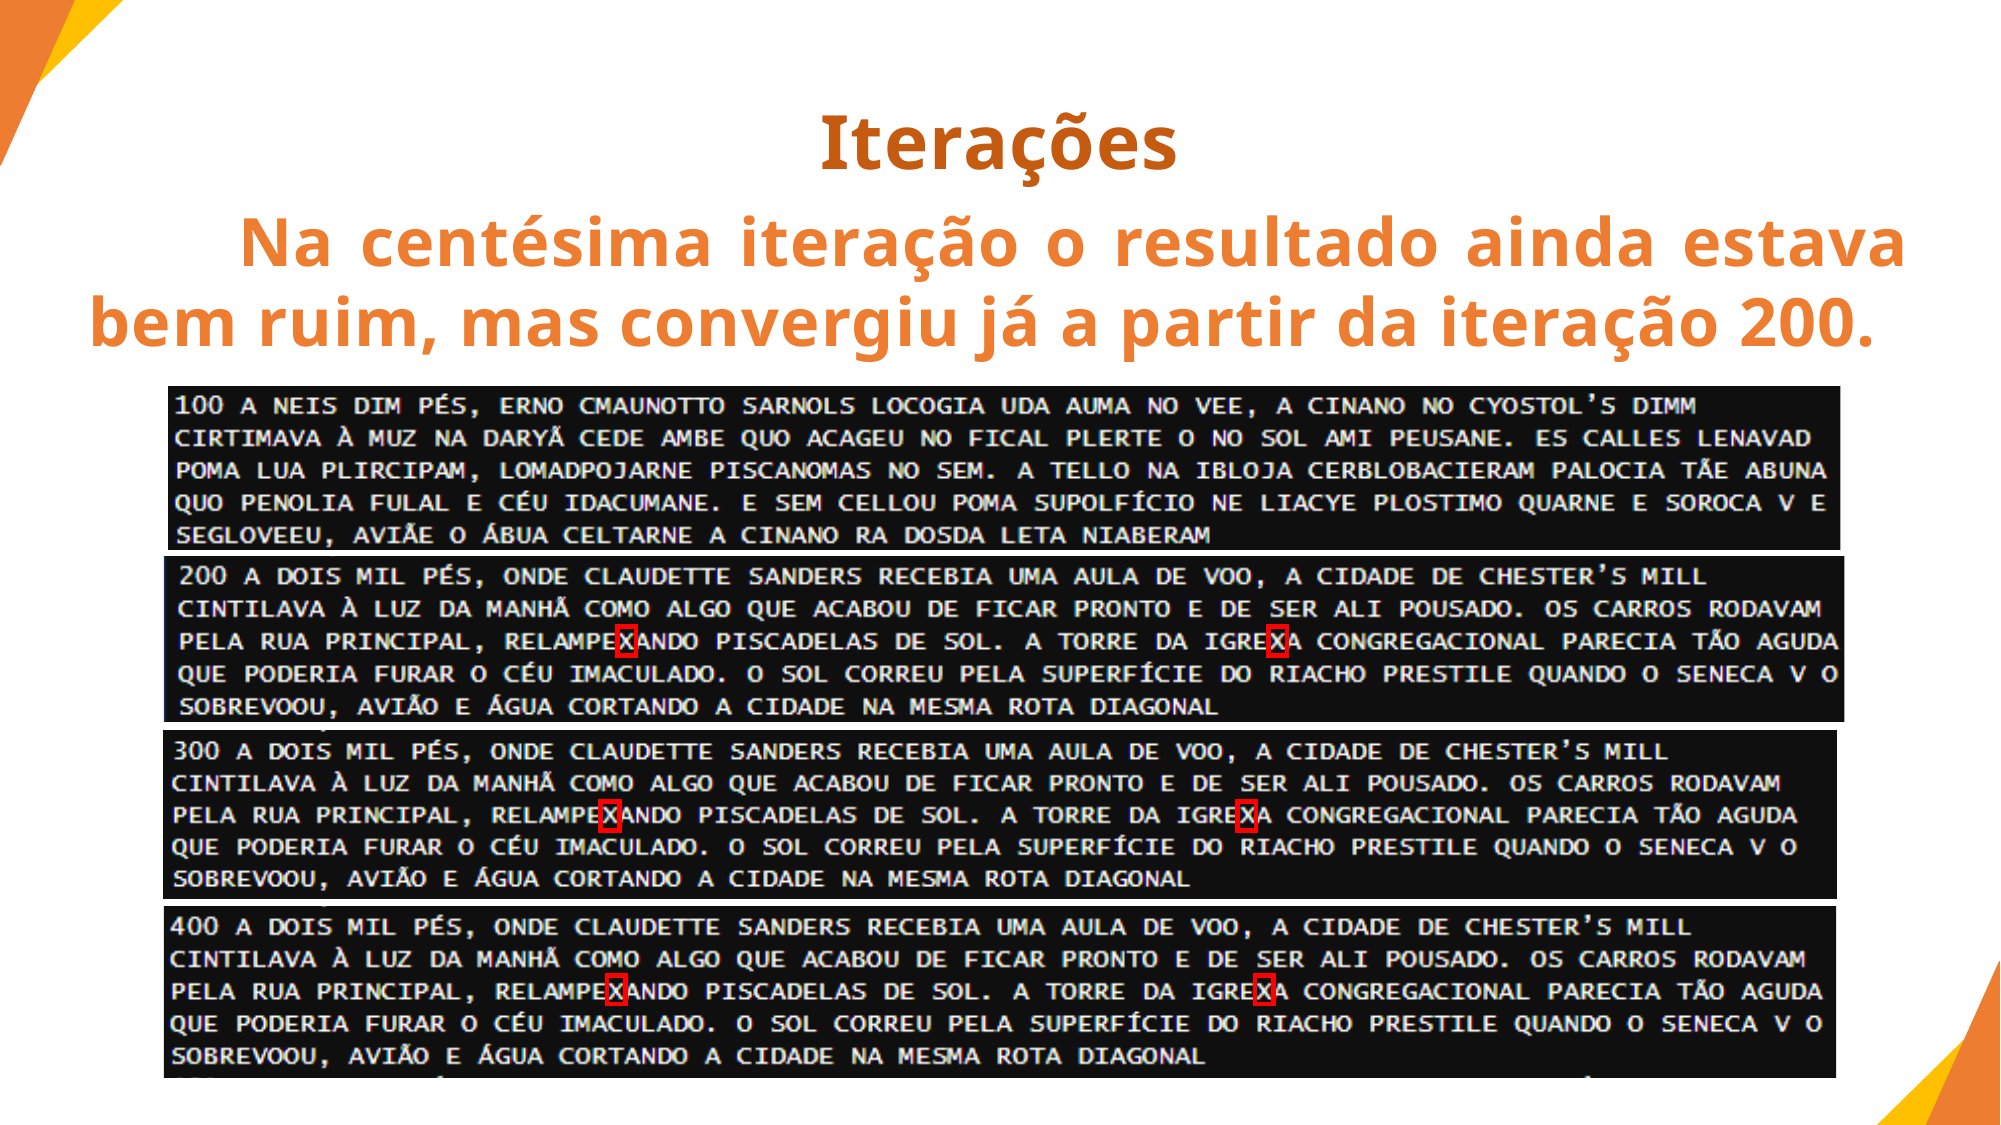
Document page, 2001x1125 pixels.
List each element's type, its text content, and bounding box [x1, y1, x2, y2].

picture [167, 384, 1841, 550]
text_box Na centésima iteração o resultado ainda estava bem ruim, mas convergiu já a partir da iteração 200. [73, 192, 1927, 368]
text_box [0, 0, 122, 166]
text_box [163, 556, 1845, 722]
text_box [1878, 961, 2000, 1125]
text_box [163, 906, 1837, 1078]
text_box Iterações [805, 86, 1195, 192]
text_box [163, 730, 1837, 899]
